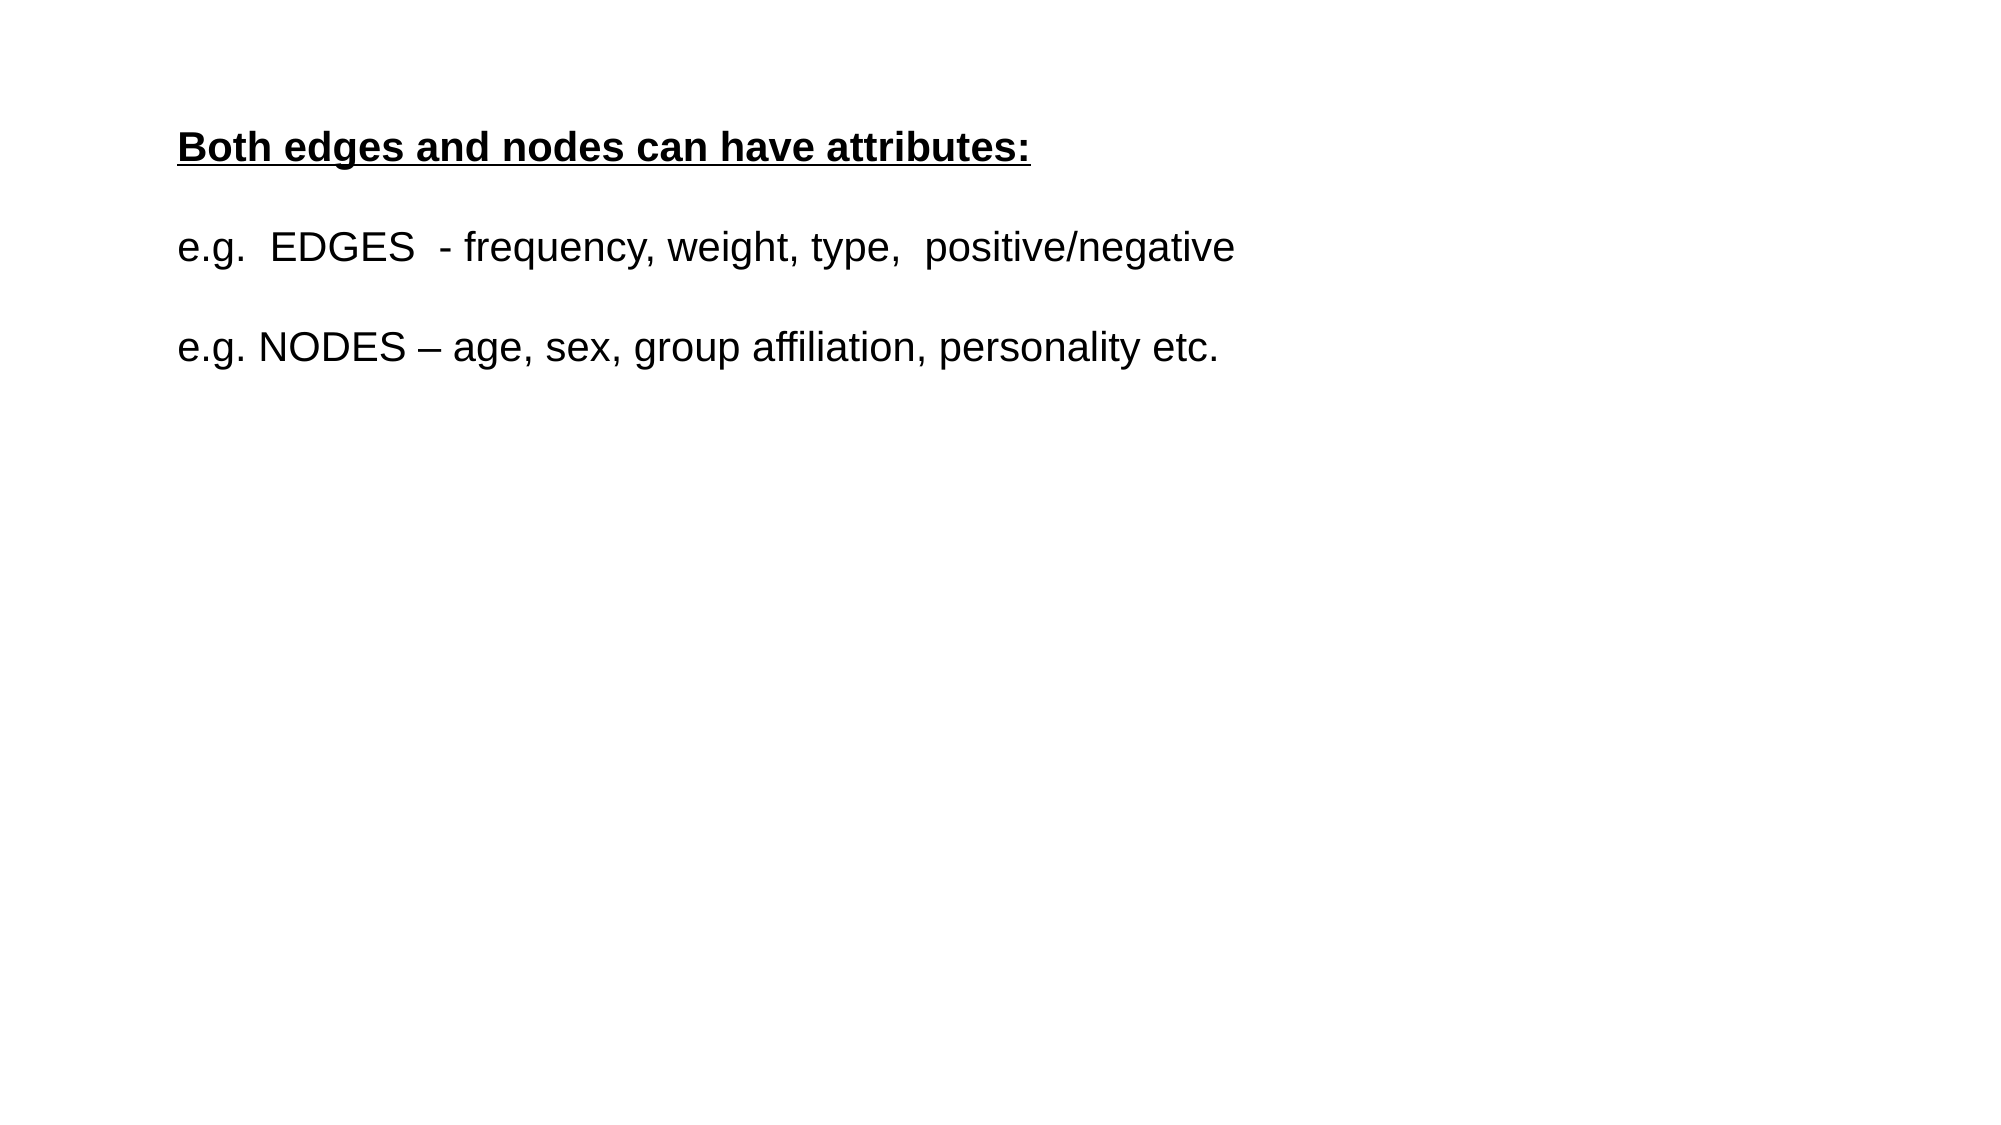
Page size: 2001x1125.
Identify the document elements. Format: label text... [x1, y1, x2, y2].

text_box Both edges and nodes can have attributes: e.g. EDGES - frequency, weight, type, positive/negative e.g. NODES – age, sex, group affiliation, personality etc. [162, 112, 1538, 378]
